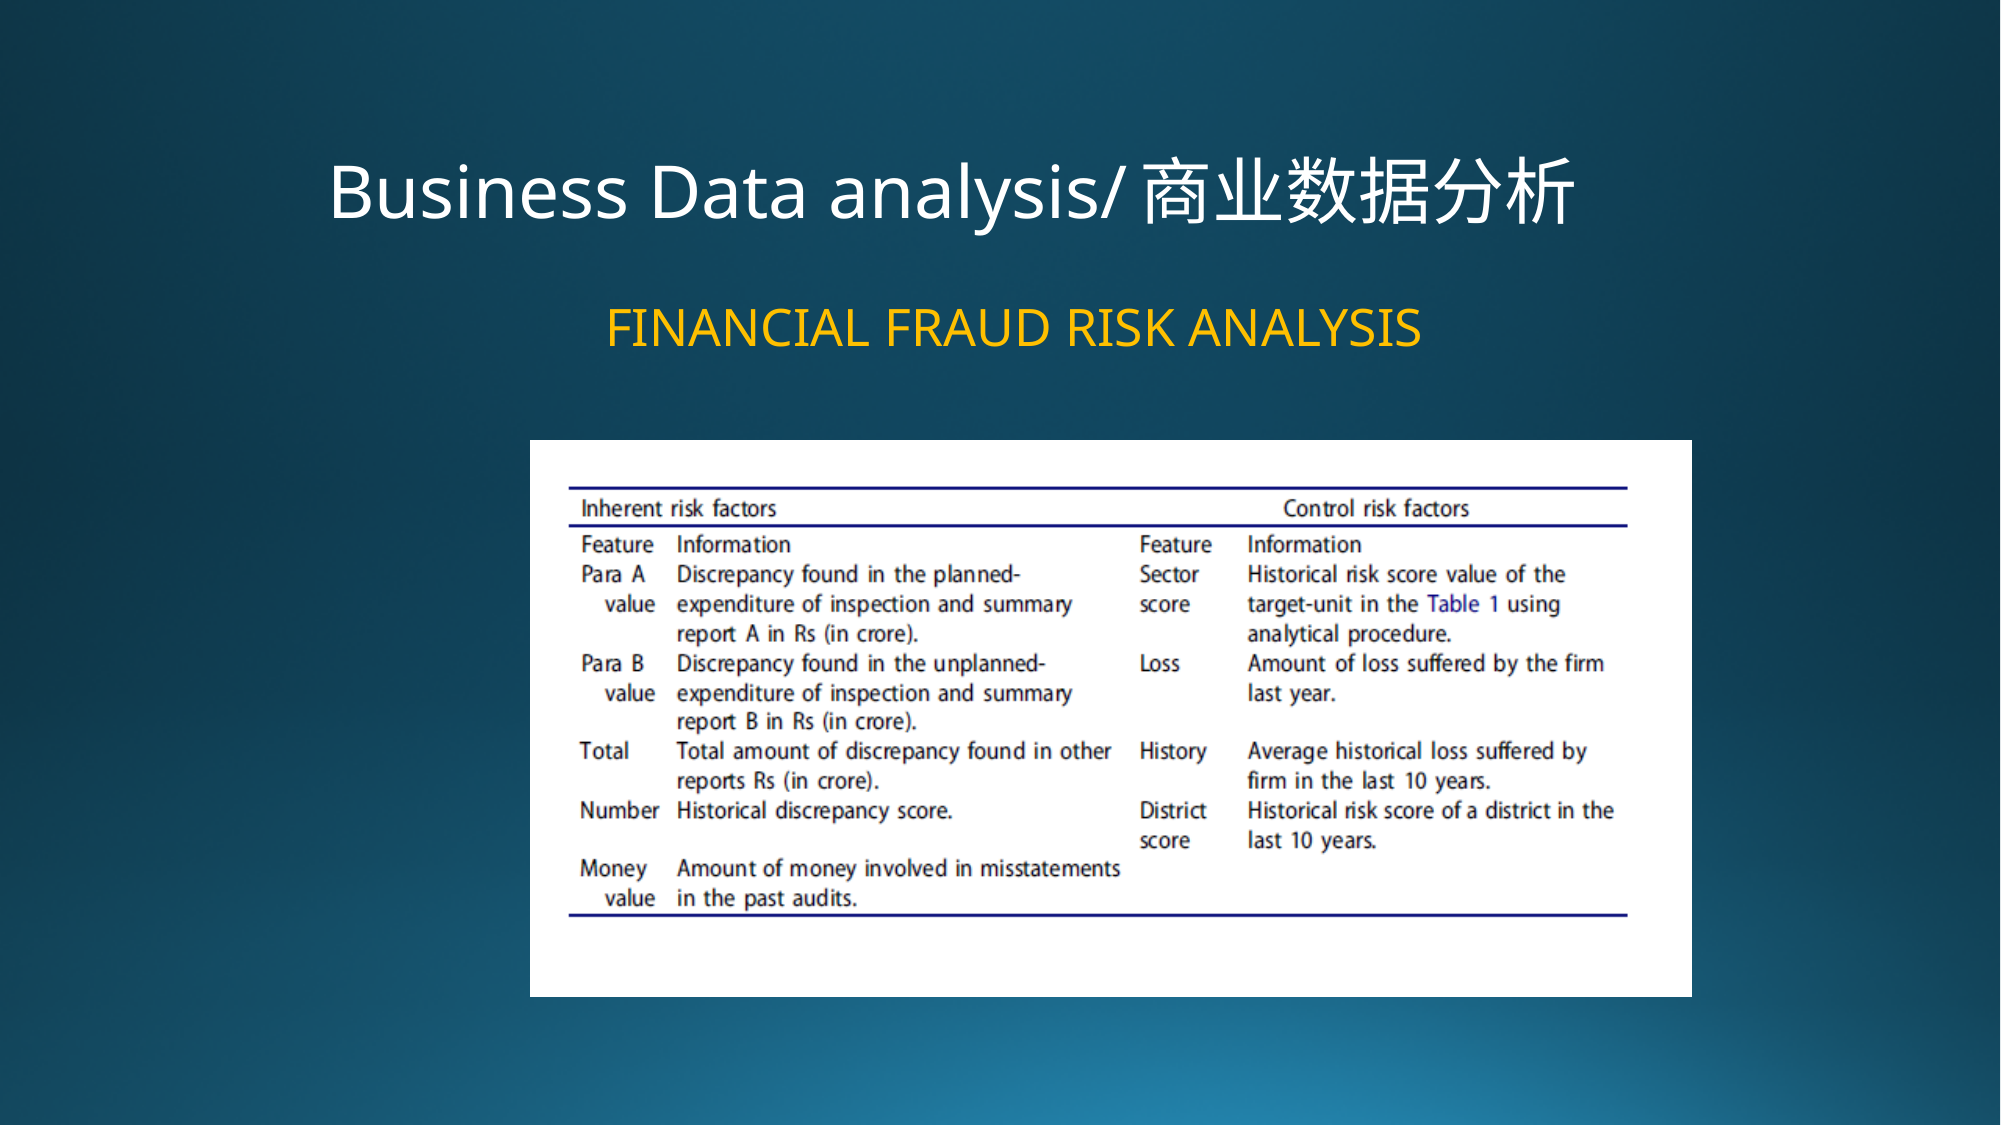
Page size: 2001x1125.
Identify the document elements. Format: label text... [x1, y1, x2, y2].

picture [0, 0, 2001, 1125]
title Business Data analysis/商业数据分析 [87, 147, 1817, 342]
text_box Financial Fraud Risk Analysis [183, 267, 1846, 365]
